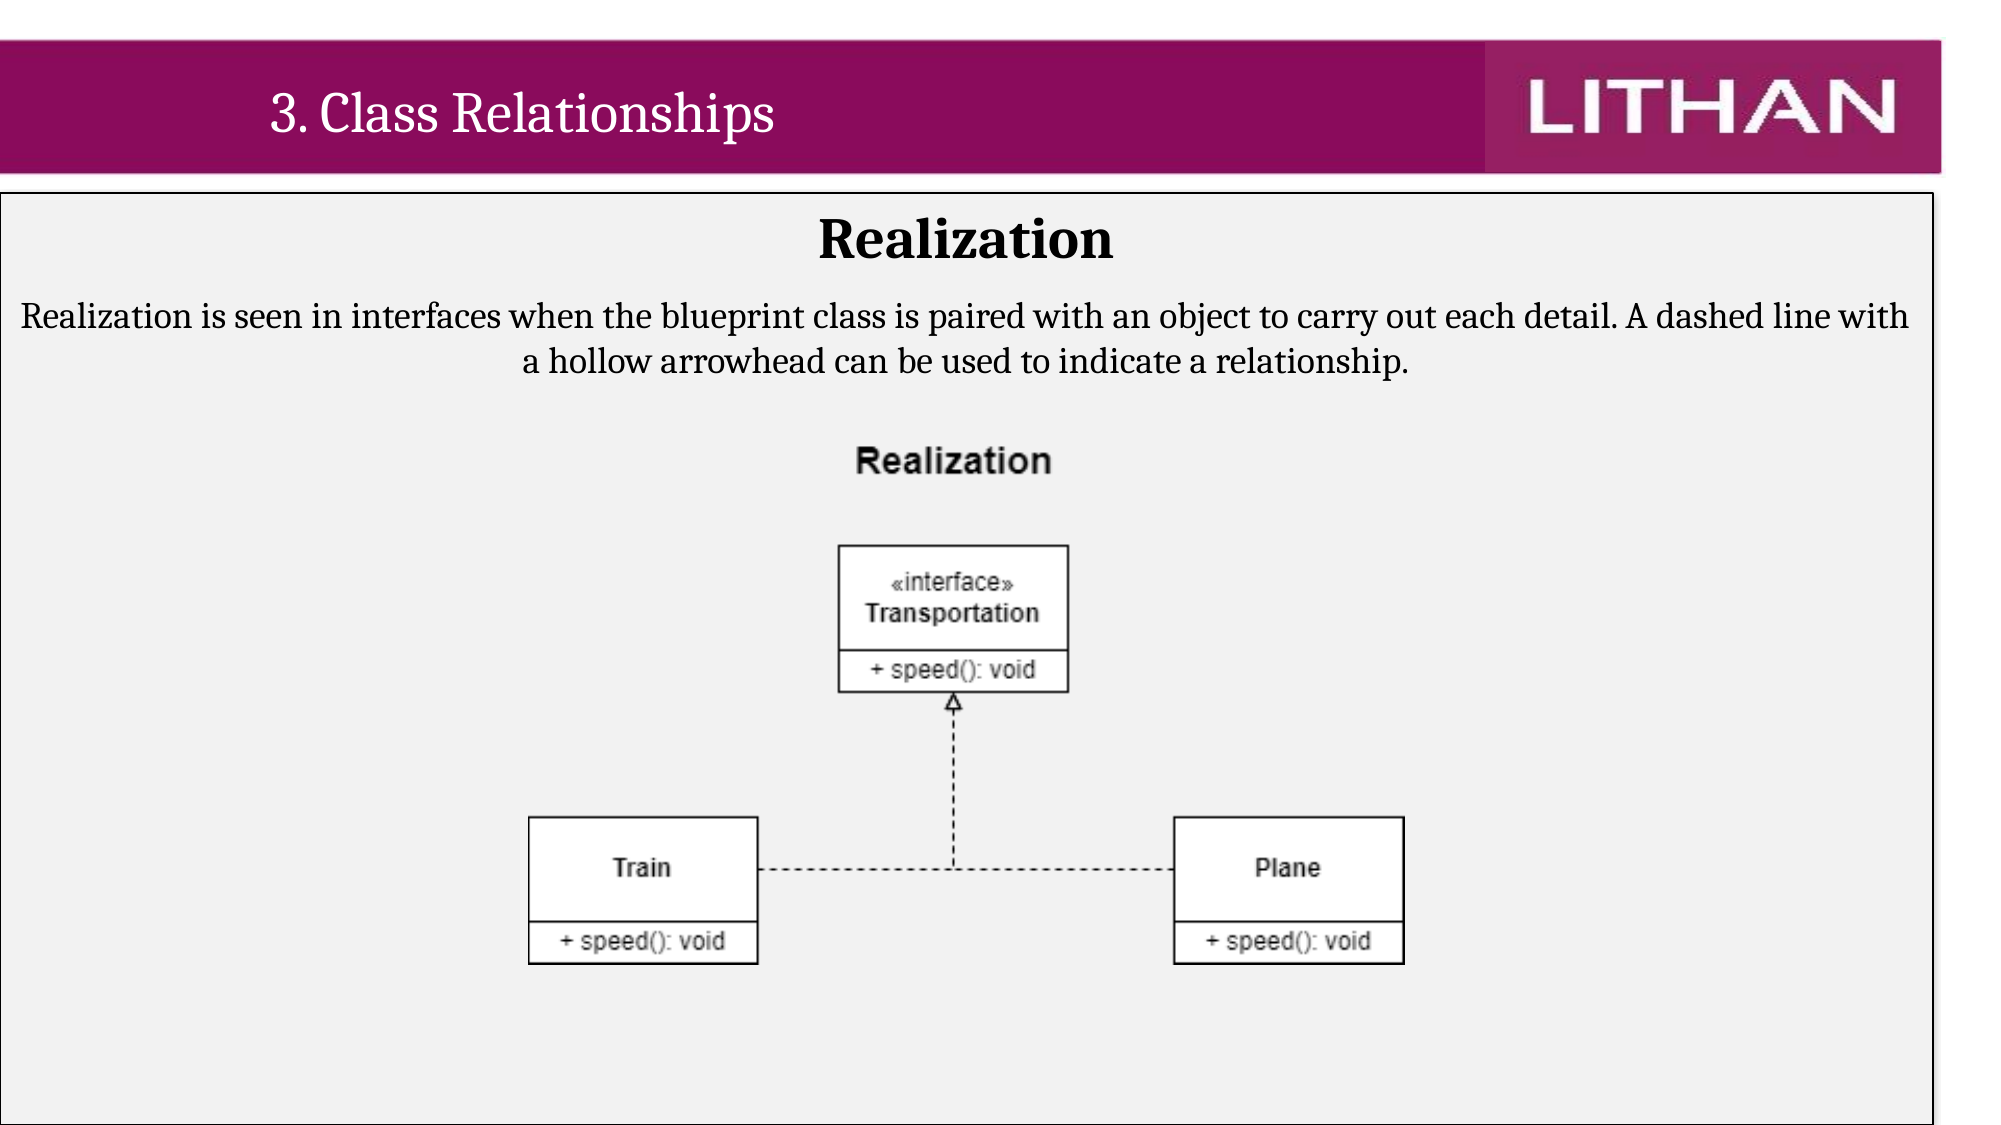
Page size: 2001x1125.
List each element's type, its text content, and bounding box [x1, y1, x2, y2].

text_box 3. Class Relationships [255, 66, 1354, 152]
text_box [279, 255, 953, 870]
picture [0, 37, 1946, 178]
picture [528, 420, 1406, 965]
text_box Realization Realization is seen in interfaces when the blueprint class is paired with an object to carry out each detail. A dashed line with a hollow arrowhead can be used to indicate a relationship. [0, 192, 1934, 1125]
